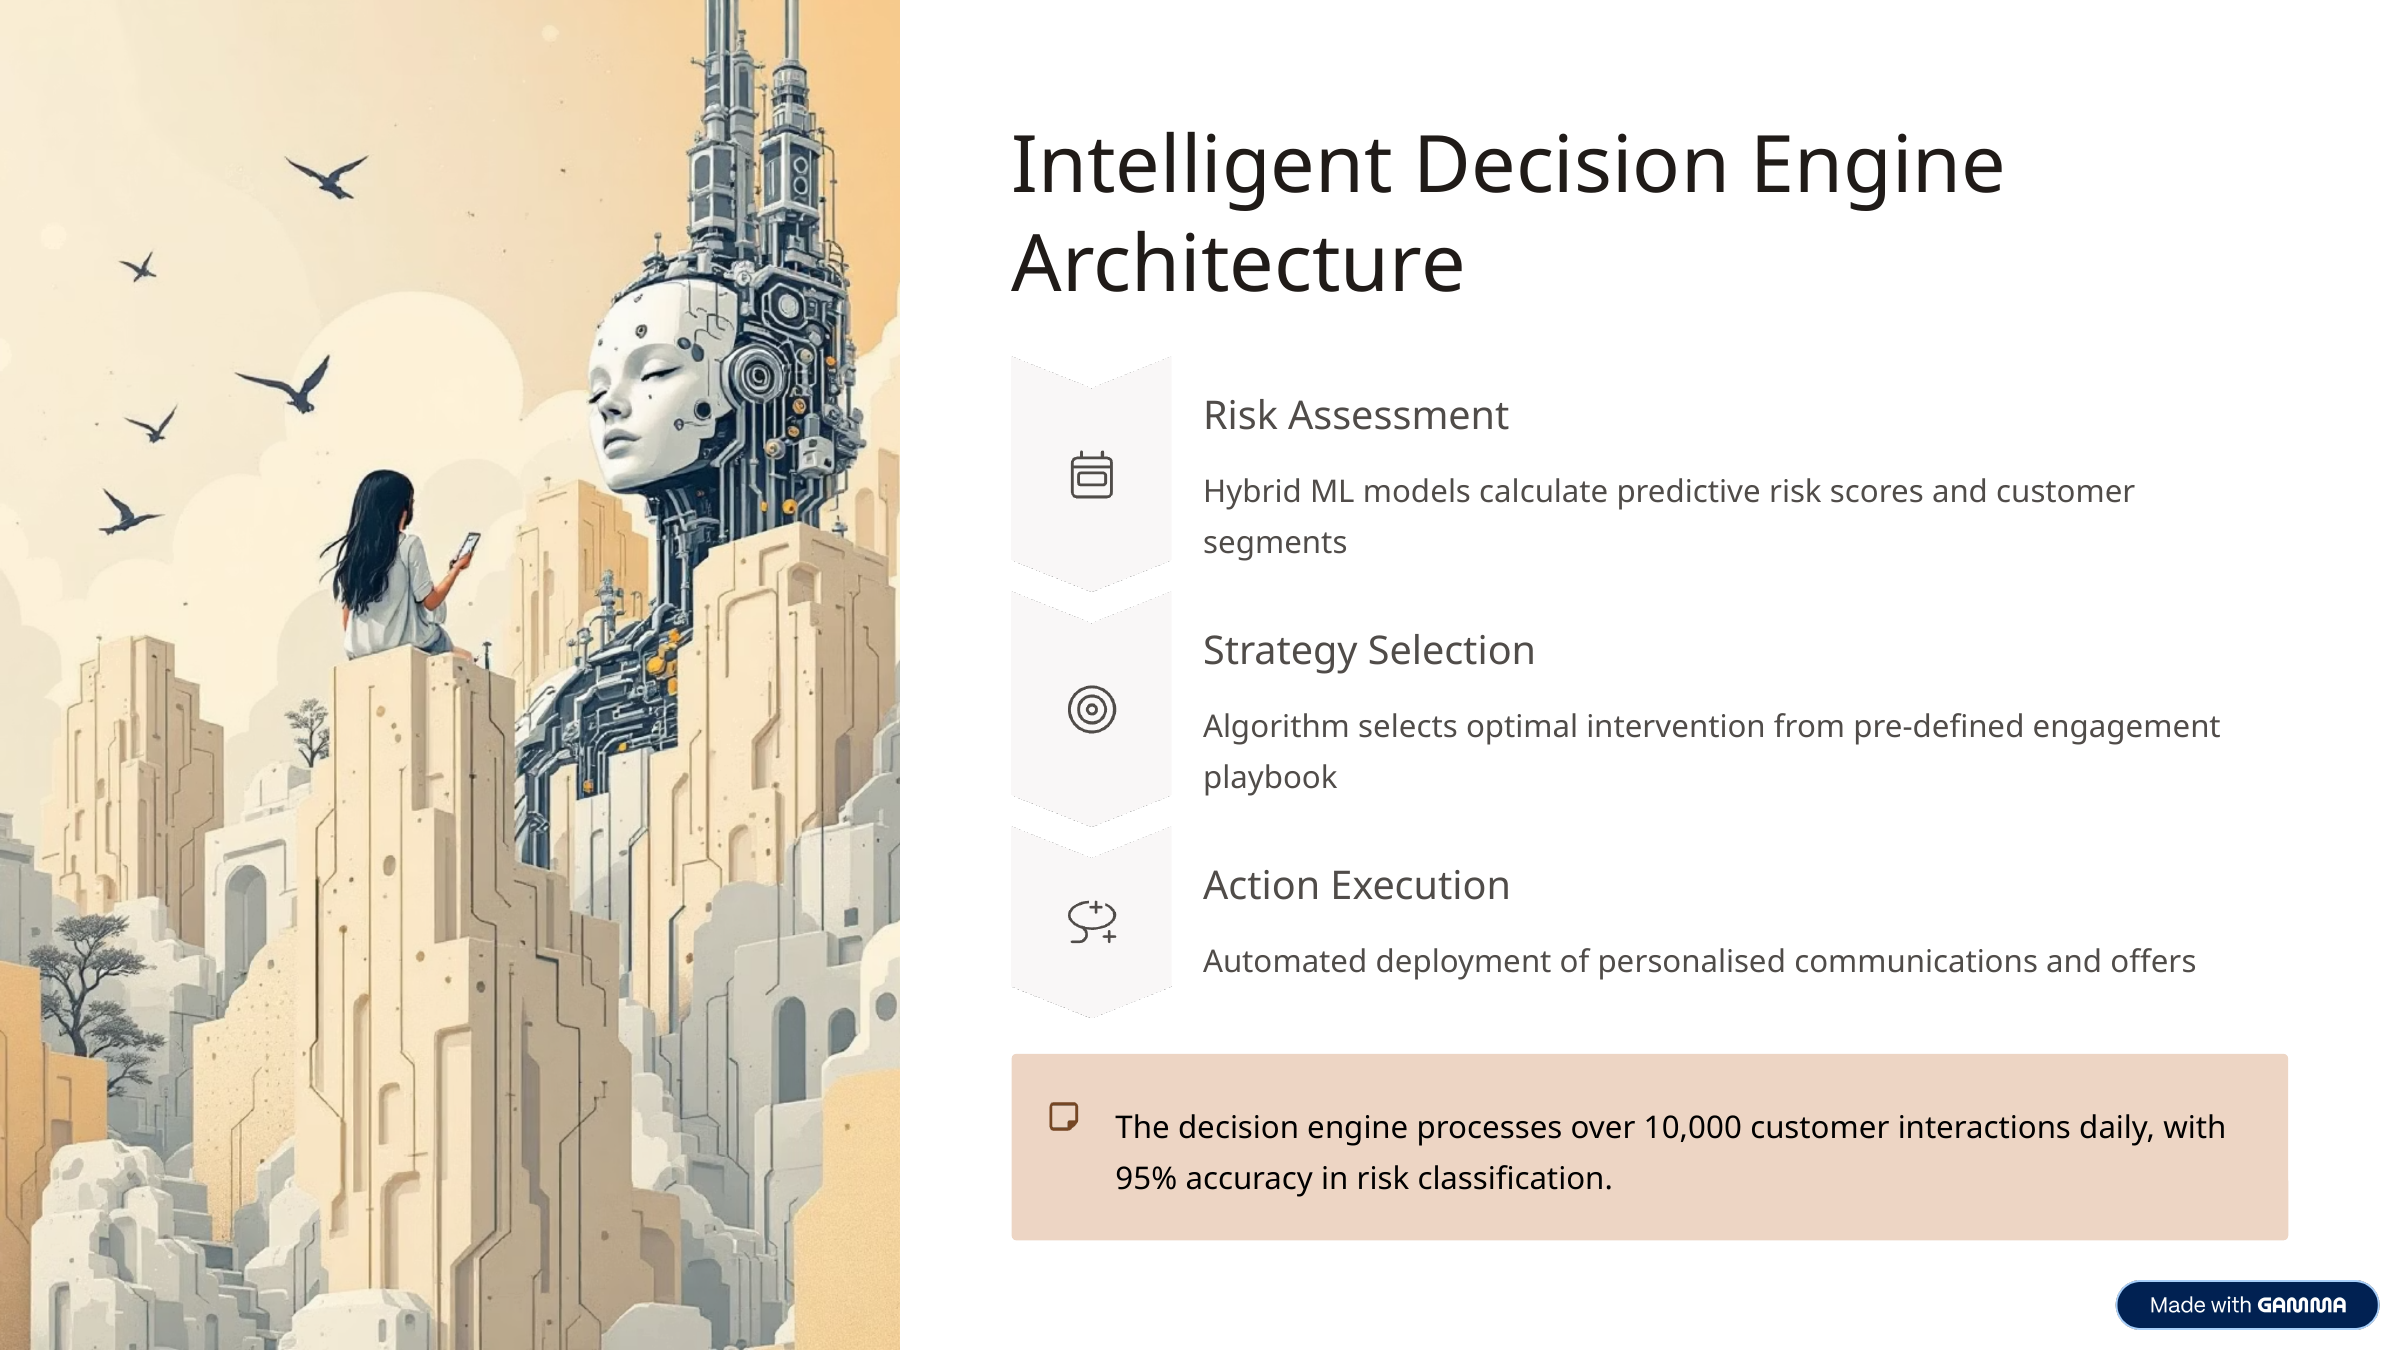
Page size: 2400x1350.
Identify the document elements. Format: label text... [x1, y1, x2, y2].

text_box Automated deployment of personalised communications and offers [1203, 927, 2289, 979]
text_box Intelligent Decision Engine Architecture [1011, 109, 2289, 309]
text_box Strategy Selection [1203, 623, 1602, 674]
text_box Hybrid ML models calculate predictive risk scores and customer segments [1203, 457, 2289, 560]
text_box Risk Assessment [1203, 388, 1602, 439]
picture [1011, 356, 1172, 1018]
text_box Action Execution [1203, 858, 1602, 909]
picture [0, 0, 900, 1350]
text_box The decision engine processes over 10,000 customer interactions daily, with 95% accuracy in risk classification. [1115, 1093, 2257, 1196]
text_box Algorithm selects optimal intervention from pre-defined engagement playbook [1203, 692, 2289, 795]
picture [2106, 1271, 2389, 1339]
text_box [1011, 1053, 2289, 1241]
picture [1043, 1100, 1084, 1133]
